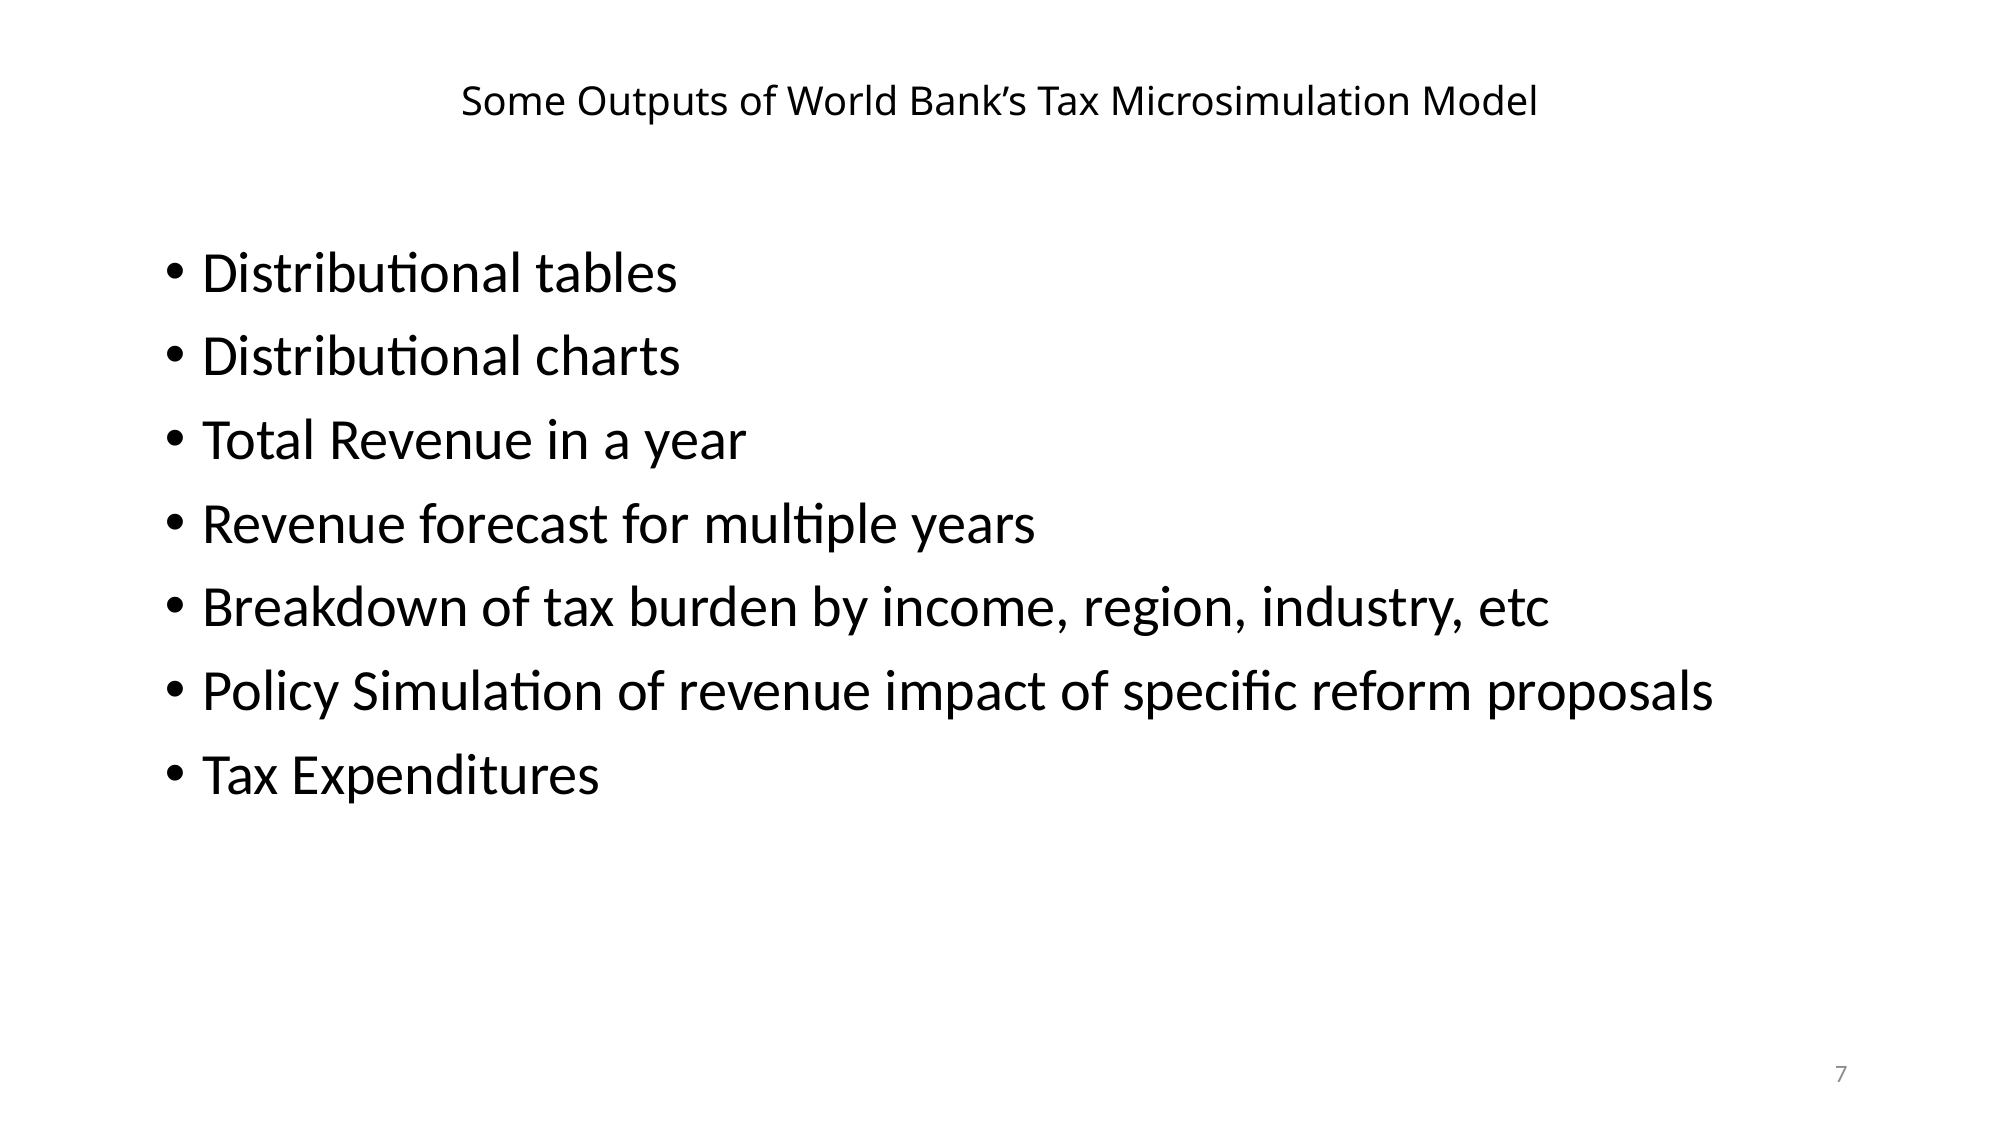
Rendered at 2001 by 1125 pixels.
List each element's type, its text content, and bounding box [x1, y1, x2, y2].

slide_number 7 [1412, 1042, 1863, 1103]
title Some Outputs of World Bank’s Tax Microsimulation Model [149, 35, 1851, 190]
list Distributional tables Distributional charts Total Revenue in a year Revenue forecast for multiple years Breakdown of tax burden by income, region, industry, etc Policy Simulation of revenue impact of specific reform proposals Tax Expenditures [149, 234, 1850, 1058]
